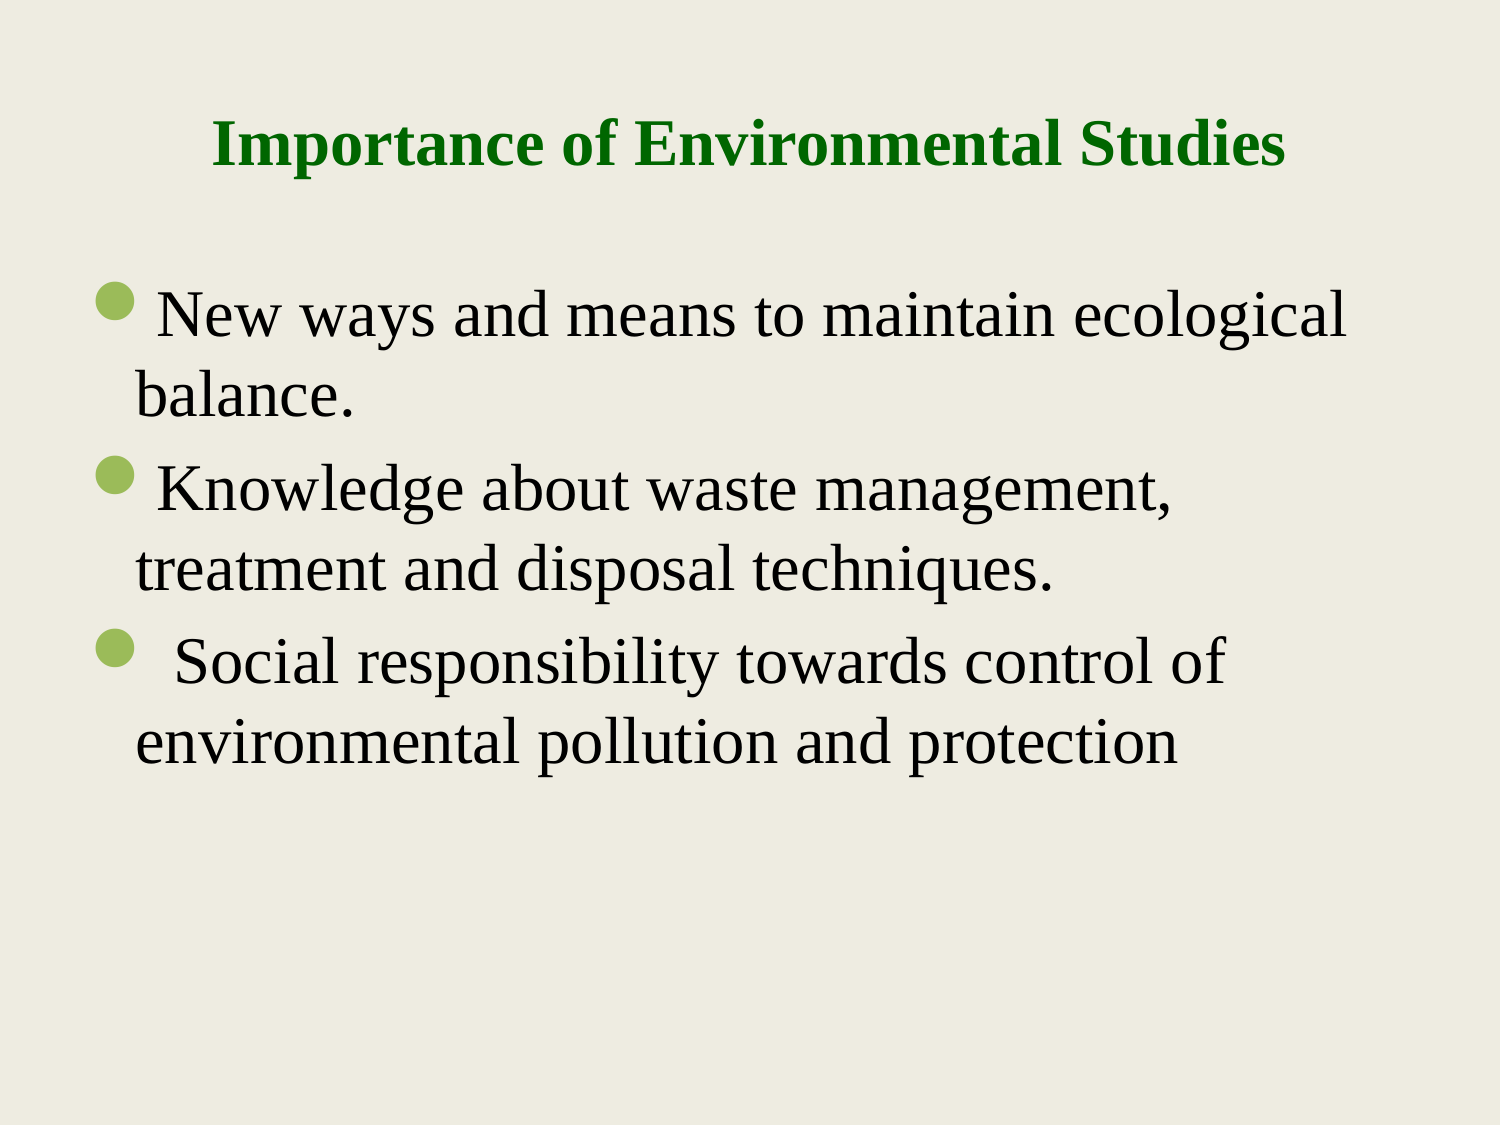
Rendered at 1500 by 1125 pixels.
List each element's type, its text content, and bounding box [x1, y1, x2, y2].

list New ways and means to maintain ecological balance. Knowledge about waste management, treatment and disposal techniques. Social responsibility towards control of environmental pollution and protection [75, 262, 1425, 1050]
title Importance of Environmental Studies [75, 45, 1425, 233]
